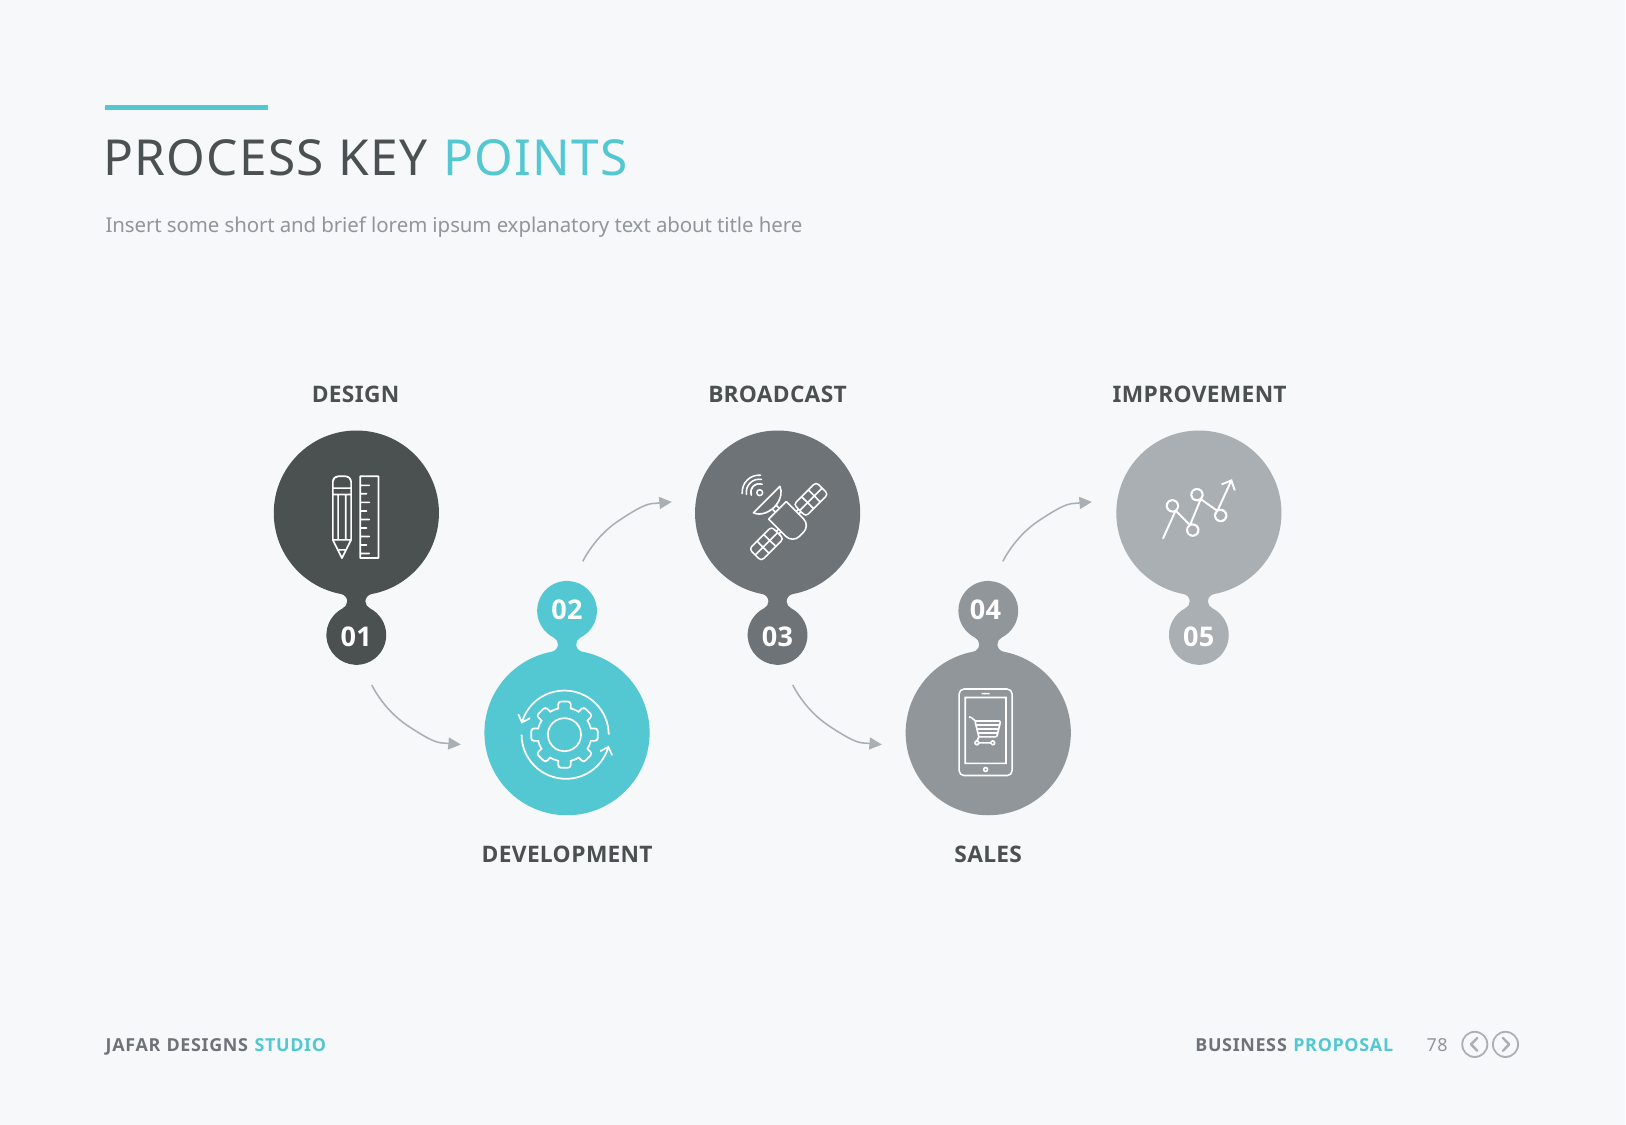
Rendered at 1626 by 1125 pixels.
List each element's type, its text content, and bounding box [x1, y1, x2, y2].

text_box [215, 380, 1340, 868]
list Process Key Points [103, 125, 1518, 188]
list Insert some short and brief lorem ipsum explanatory text about title here [105, 209, 1519, 241]
